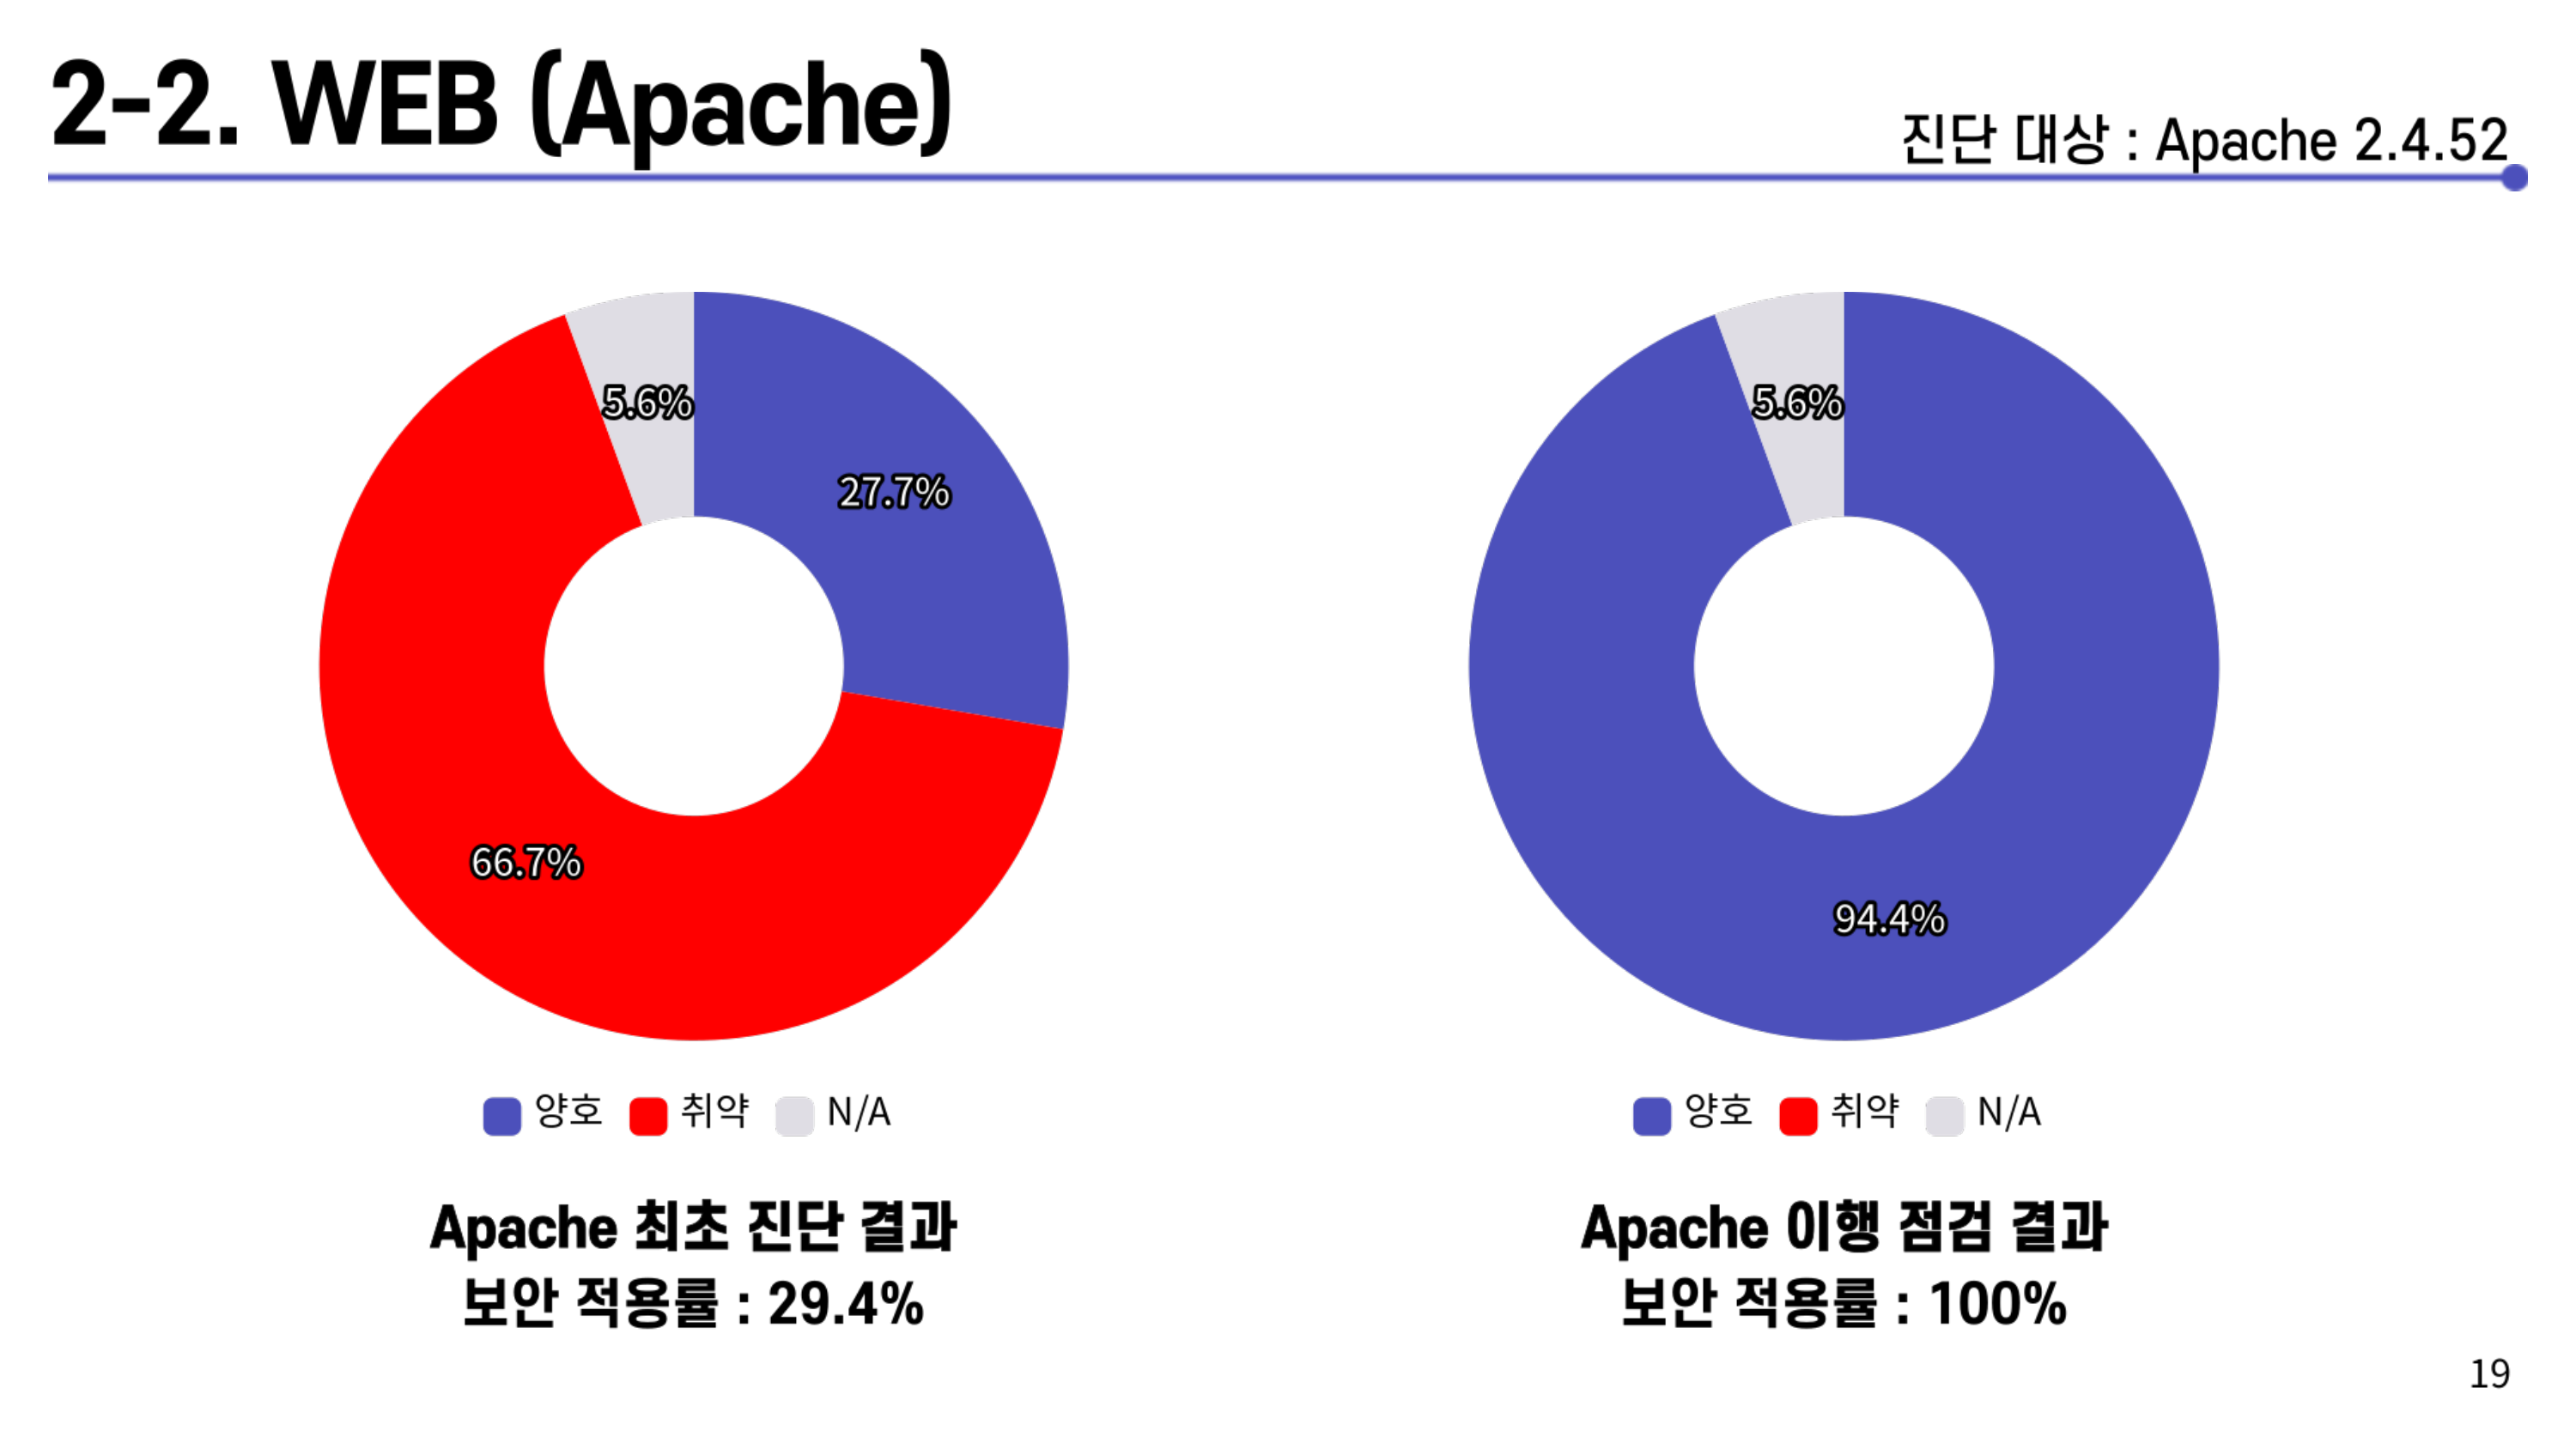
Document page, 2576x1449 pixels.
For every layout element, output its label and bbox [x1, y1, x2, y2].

picture [1883, 85, 2558, 225]
picture [52, 1172, 1170, 1389]
text_box [48, 164, 1879, 191]
picture [1223, 1172, 2576, 1437]
picture [1463, 292, 2226, 1157]
text_box [1429, 387, 2300, 1171]
picture [12, 0, 1058, 269]
picture [313, 292, 1076, 1157]
